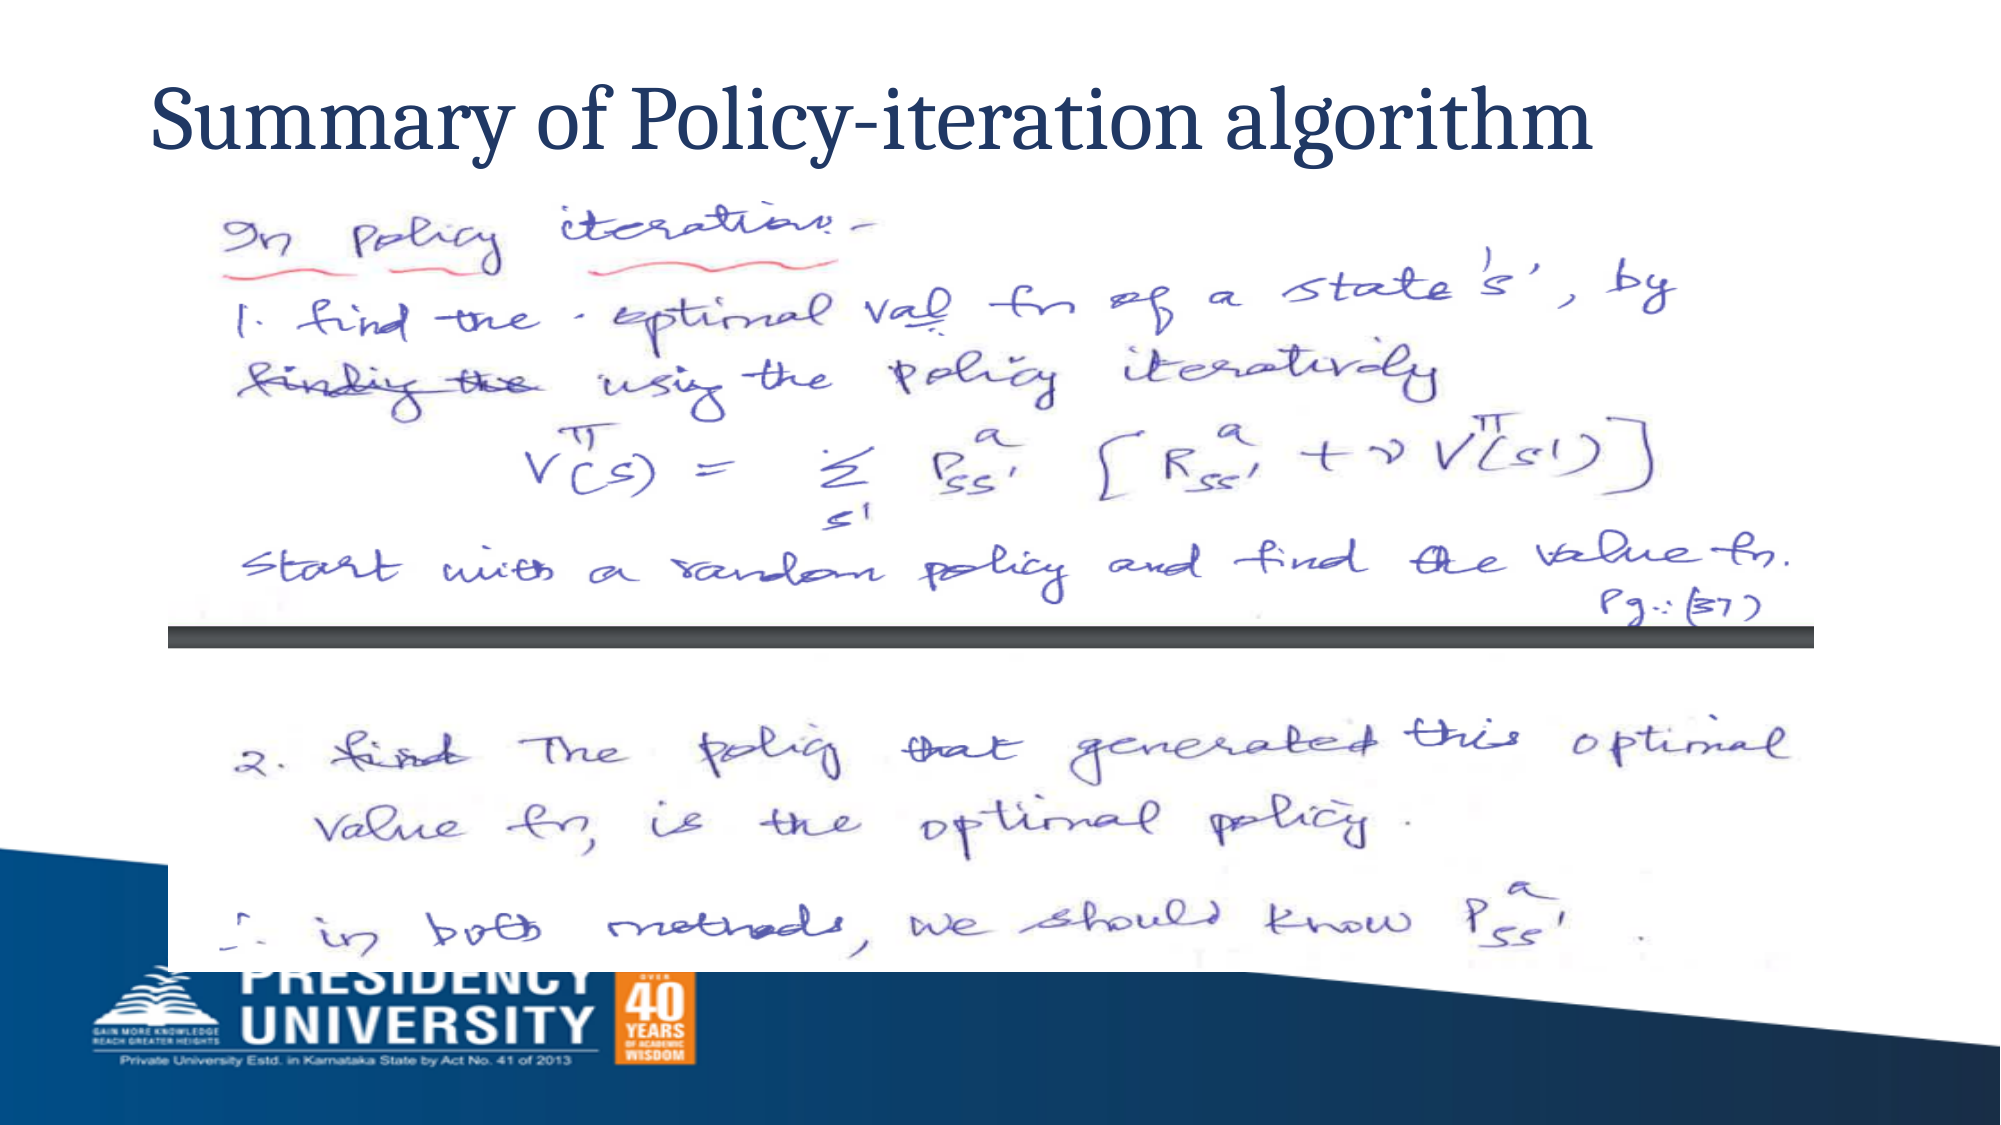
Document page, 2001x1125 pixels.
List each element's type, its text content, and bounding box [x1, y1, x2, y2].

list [168, 201, 1814, 972]
title Summary of Policy-iteration algorithm [137, 51, 1863, 189]
picture [0, 845, 2000, 1125]
